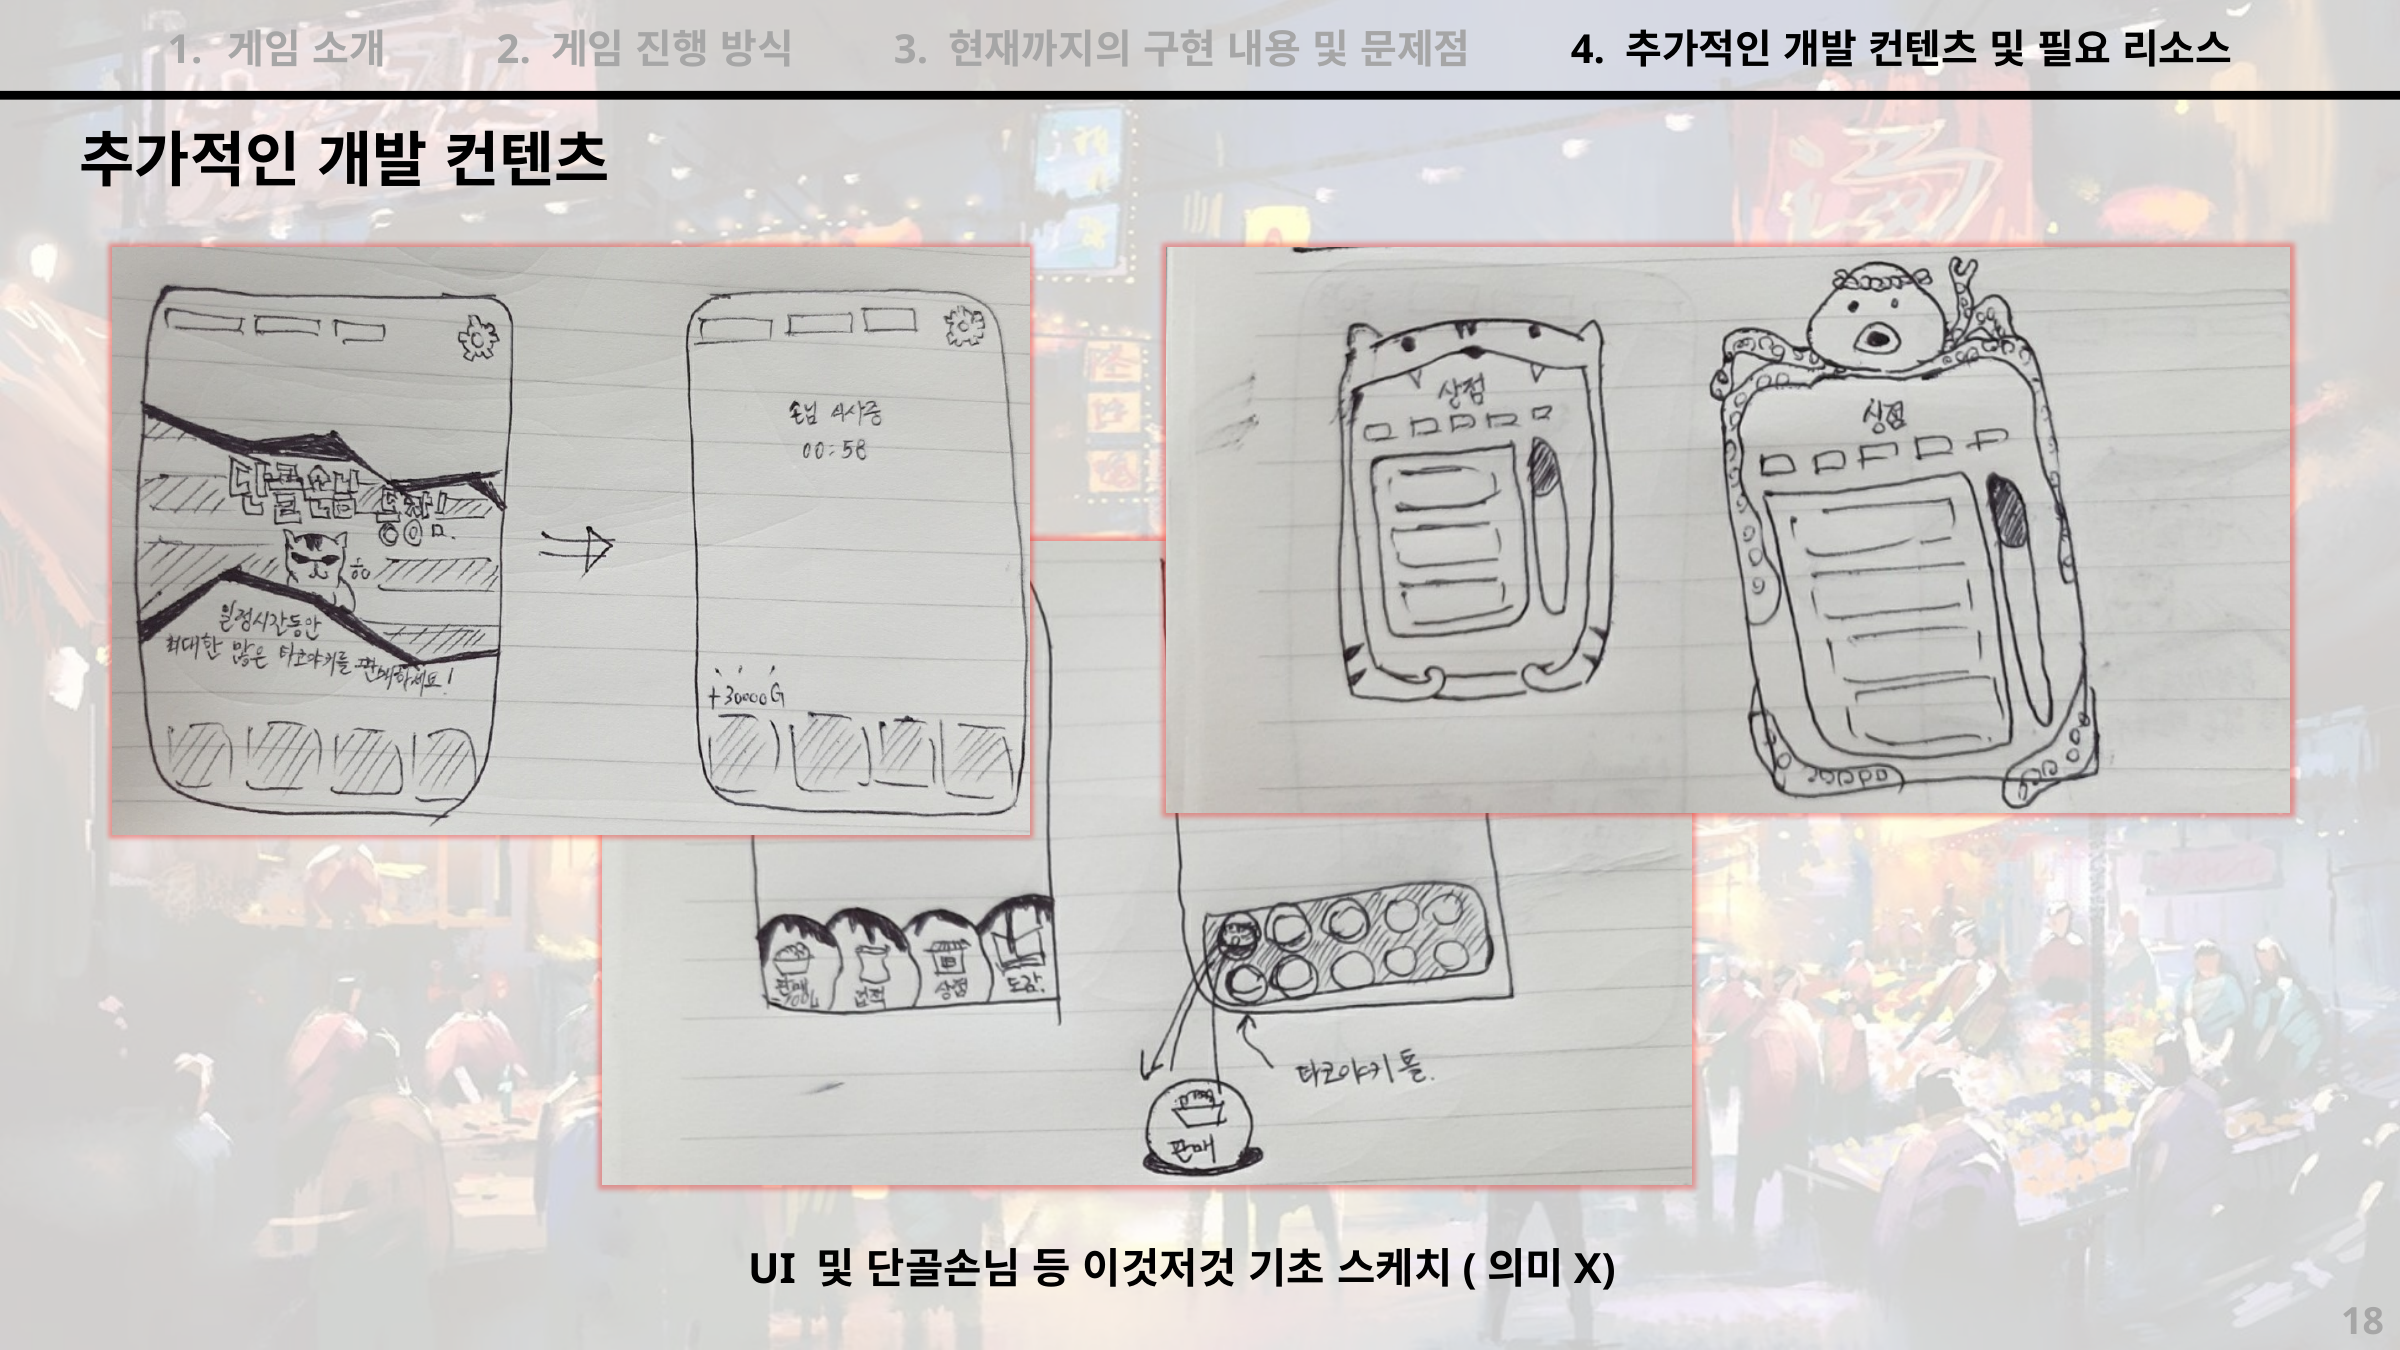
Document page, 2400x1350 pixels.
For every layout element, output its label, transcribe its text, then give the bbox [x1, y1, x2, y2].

text_box [0, 89, 2400, 102]
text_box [112, 247, 2291, 1185]
text_box 추가적인 개발 컨텐츠 [0, 114, 690, 202]
text_box 18 [2324, 1289, 2400, 1350]
text_box UI 및 단골손님 등 이것저것 기초 스케치(의미X) [576, 1234, 1788, 1300]
text_box 게임 소개 2. 게임 진행 방식 3. 현재까지의 구현 내용 및 문제점 4. 추가적인 개발 컨텐츠 및 필요 리소스 [0, 16, 2400, 79]
